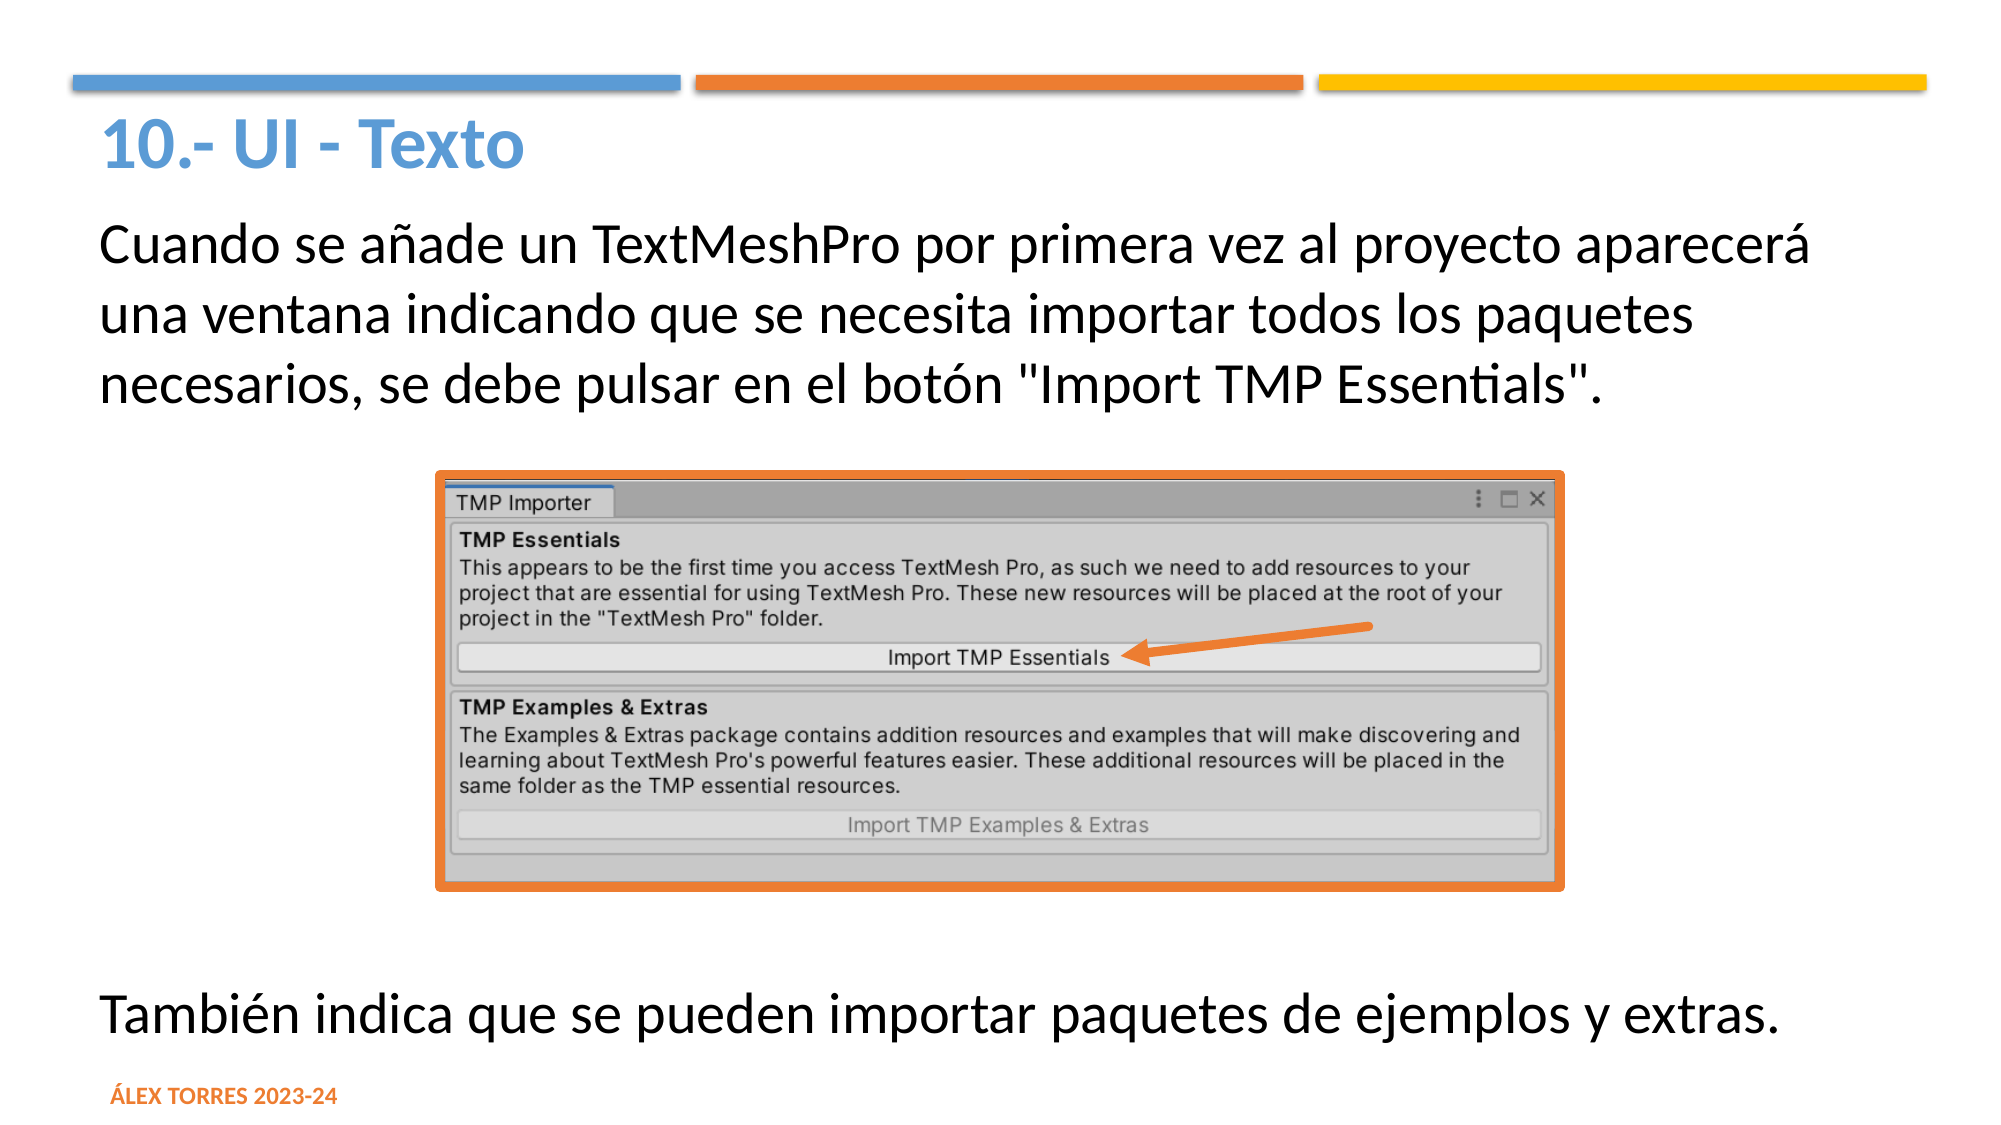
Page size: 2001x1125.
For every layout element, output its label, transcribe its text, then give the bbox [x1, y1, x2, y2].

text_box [1119, 625, 1370, 657]
text_box Cuando se añade un TextMeshPro por primera vez al proyecto aparecerá una ventana indicando que se necesita importar todos los paquetes necesarios, se debe pulsar en el botón "Import TMP Essentials". También indica que se pueden importar paquetes de ejemplos y extras. [85, 190, 1915, 1074]
picture [444, 478, 1556, 883]
text_box 10.- UI - Texto [85, 78, 1915, 188]
